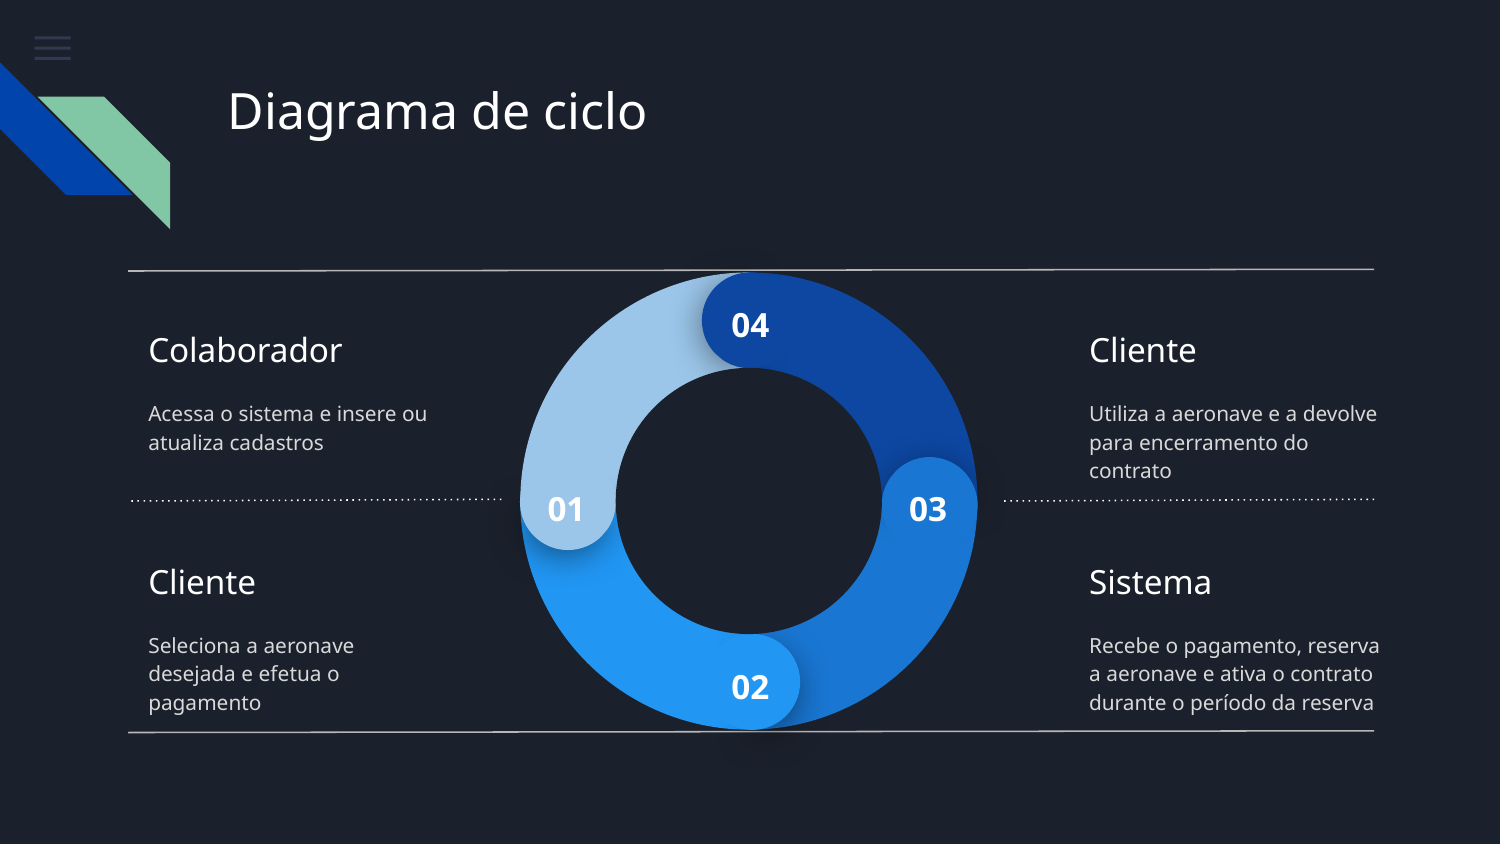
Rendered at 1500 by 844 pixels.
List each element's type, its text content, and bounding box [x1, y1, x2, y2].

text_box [871, 442, 993, 565]
text_box Seleciona a aeronave desejada e efetua o pagamento [133, 613, 460, 728]
title Diagrama de ciclo [212, 64, 1368, 215]
text_box Recebe o pagamento, reserva a aeronave e ativa o contrato durante o período da reserva [1074, 613, 1401, 728]
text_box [692, 623, 815, 746]
text_box Utiliza a aeronave e a devolve para encerramento do contrato [1074, 381, 1401, 496]
text_box Sistema [1074, 544, 1379, 613]
text_box Cliente [133, 544, 438, 613]
text_box [629, 384, 869, 622]
text_box [528, 282, 683, 443]
text_box Cliente [1074, 312, 1379, 381]
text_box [687, 257, 810, 379]
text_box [504, 442, 627, 565]
text_box [807, 566, 966, 719]
text_box [531, 567, 693, 722]
text_box [814, 282, 970, 443]
text_box Colaborador [133, 312, 438, 381]
text_box Acessa o sistema e insere ou atualiza cadastros [133, 381, 460, 496]
